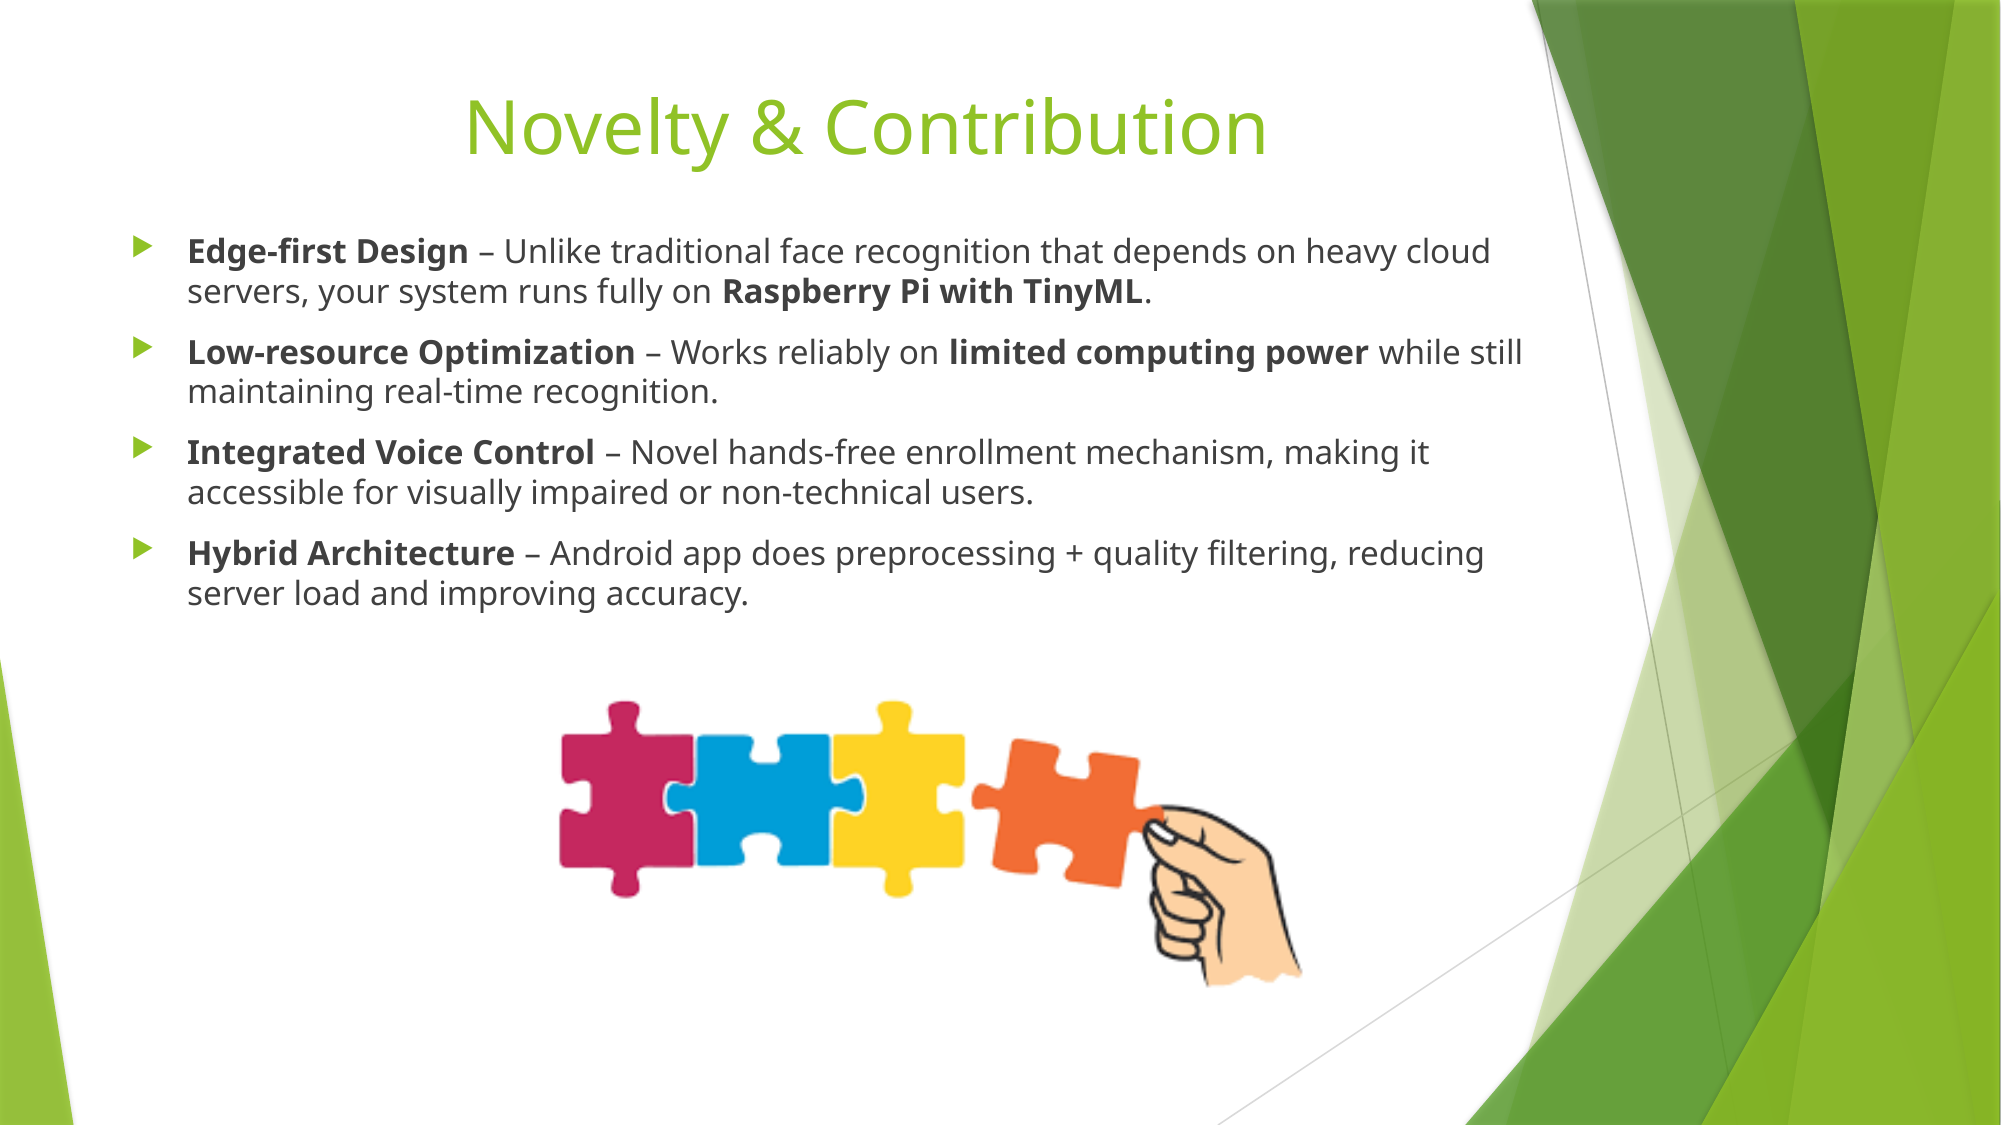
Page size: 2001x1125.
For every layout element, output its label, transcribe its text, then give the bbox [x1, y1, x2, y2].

title Novelty & Contribution [449, 72, 1352, 191]
list Edge-first Design – Unlike traditional face recognition that depends on heavy cloud servers, your system runs fully on Raspberry Pi with TinyML. Low-resource Optimization – Works reliably on limited computing power while still maintaining real-time recognition. Integrated Voice Control – Novel hands-free enrollment mechanism, making it accessible for visually impaired or non-technical users. Hybrid Architecture – Android app does preprocessing + quality filtering, reducing server load and improving accuracy. [115, 222, 1590, 709]
picture [510, 680, 1352, 1009]
